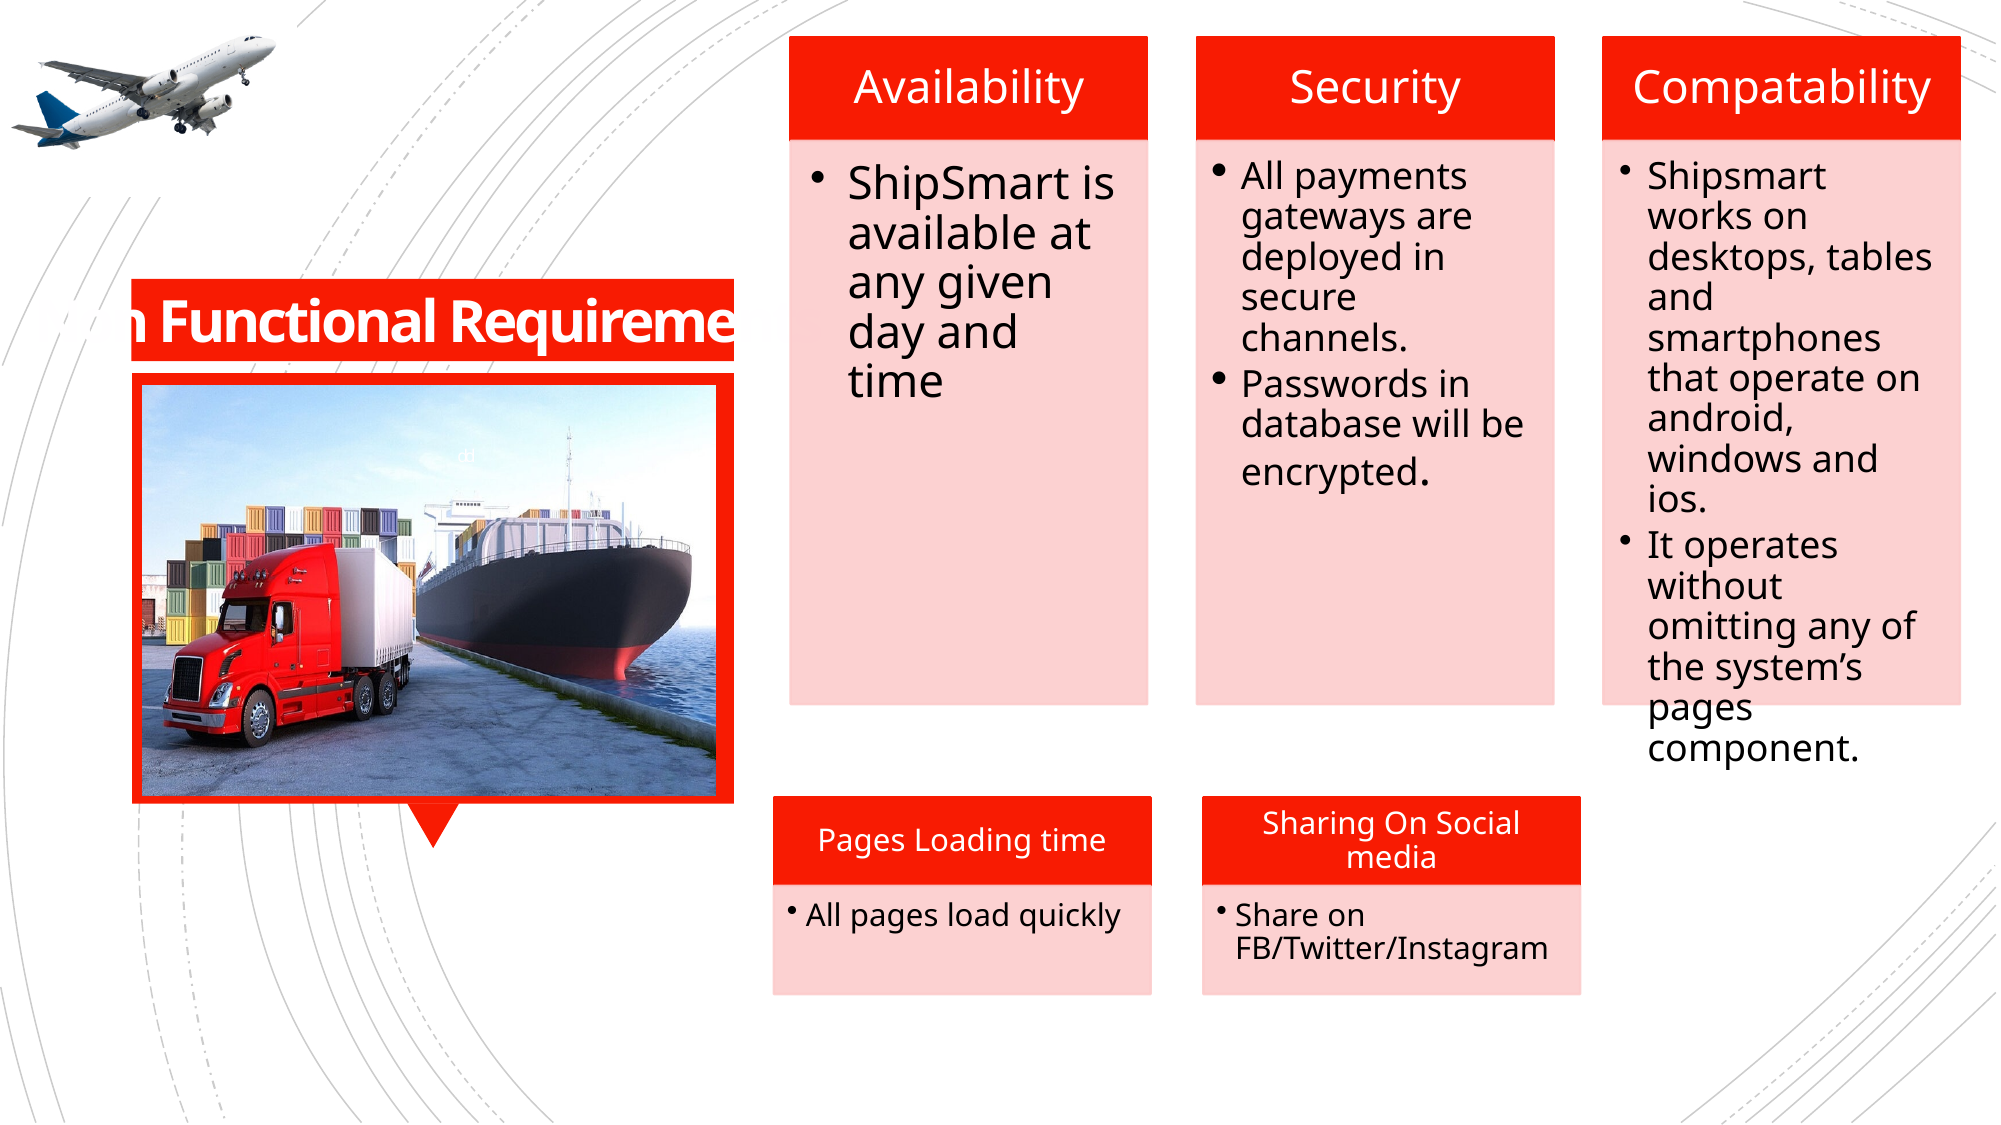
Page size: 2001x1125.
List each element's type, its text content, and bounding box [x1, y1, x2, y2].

title Non Functional Requirements [0, 277, 789, 371]
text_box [790, 0, 1961, 761]
text_box dd [716, 410, 762, 504]
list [142, 384, 716, 796]
picture [0, 0, 297, 197]
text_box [773, 553, 1581, 1125]
